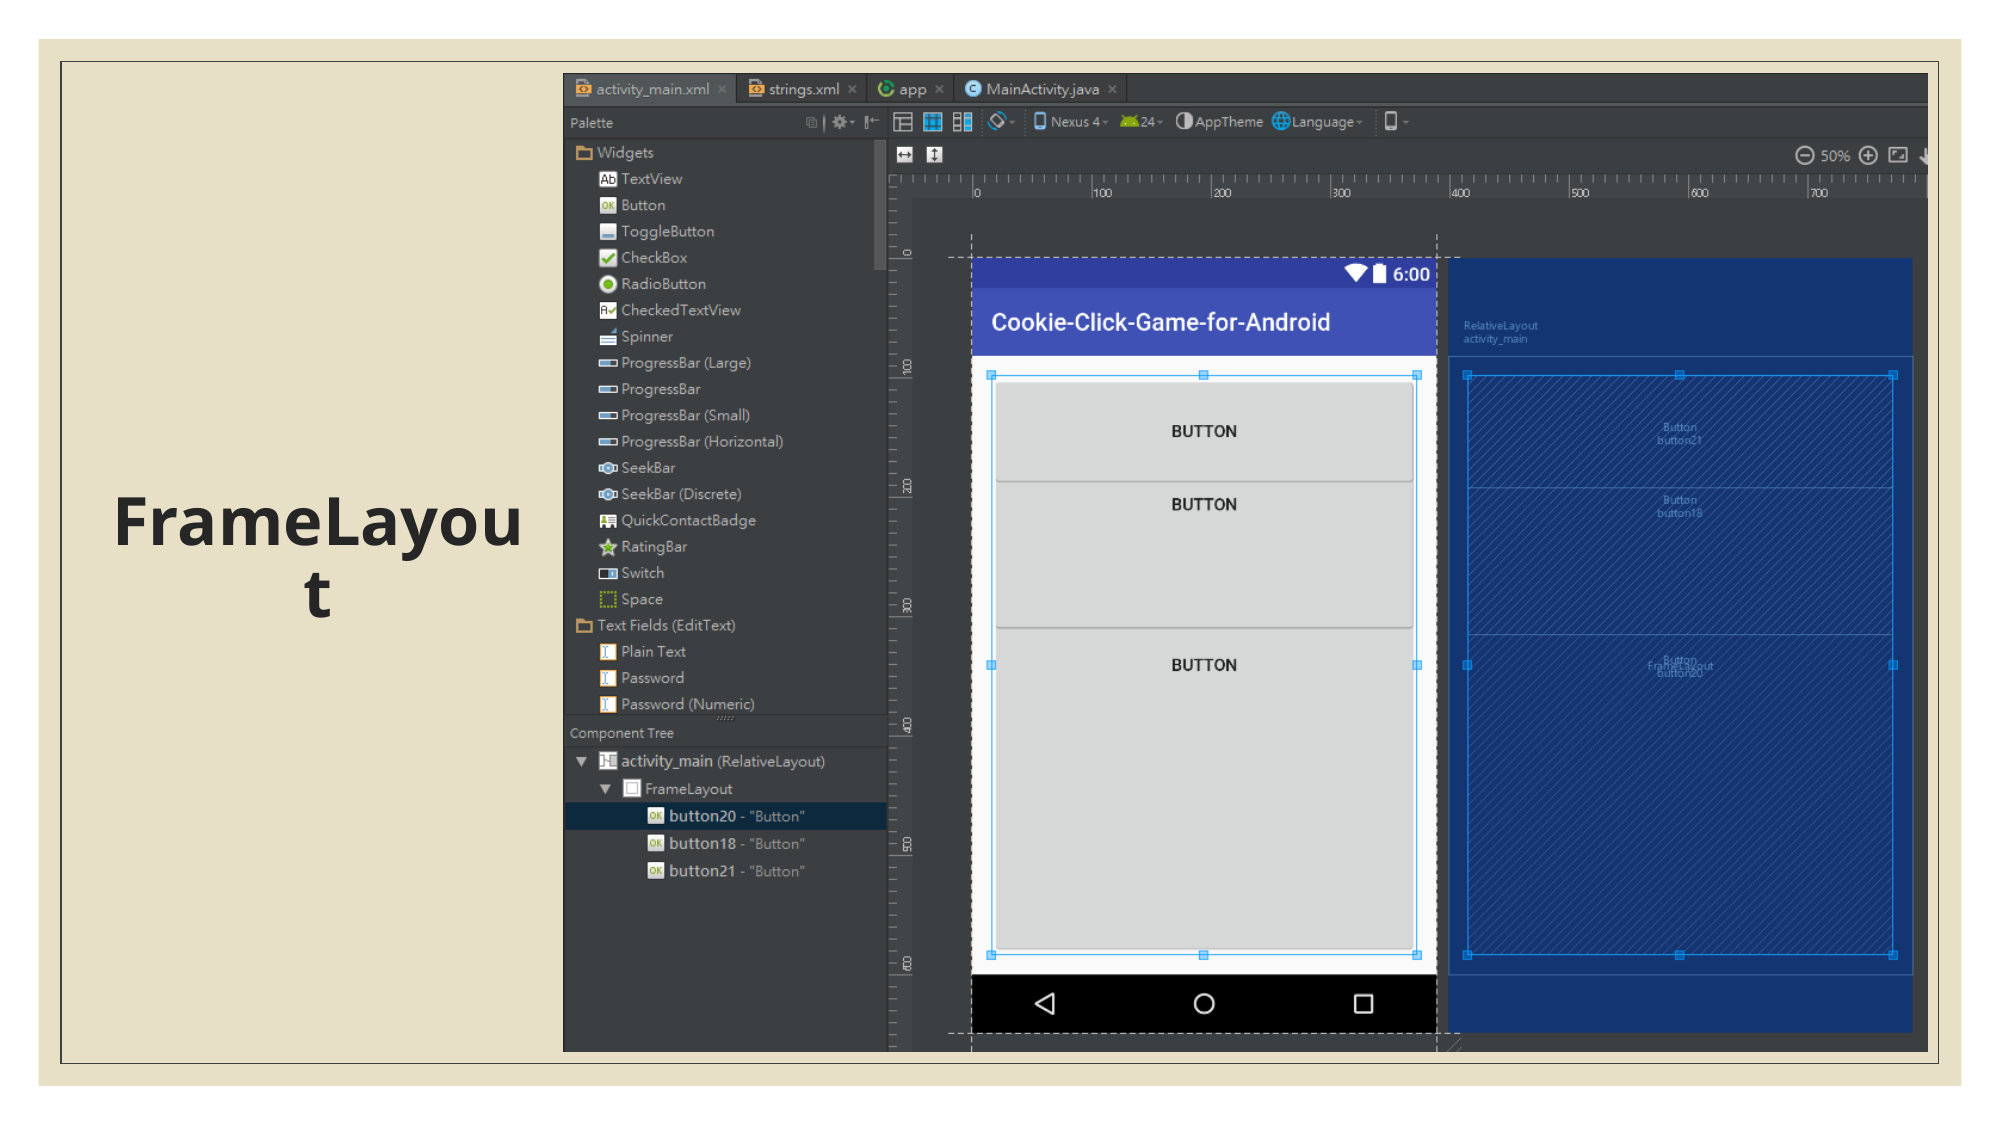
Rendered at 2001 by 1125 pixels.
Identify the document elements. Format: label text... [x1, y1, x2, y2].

picture [563, 73, 1928, 1052]
title FrameLayout [83, 447, 554, 673]
